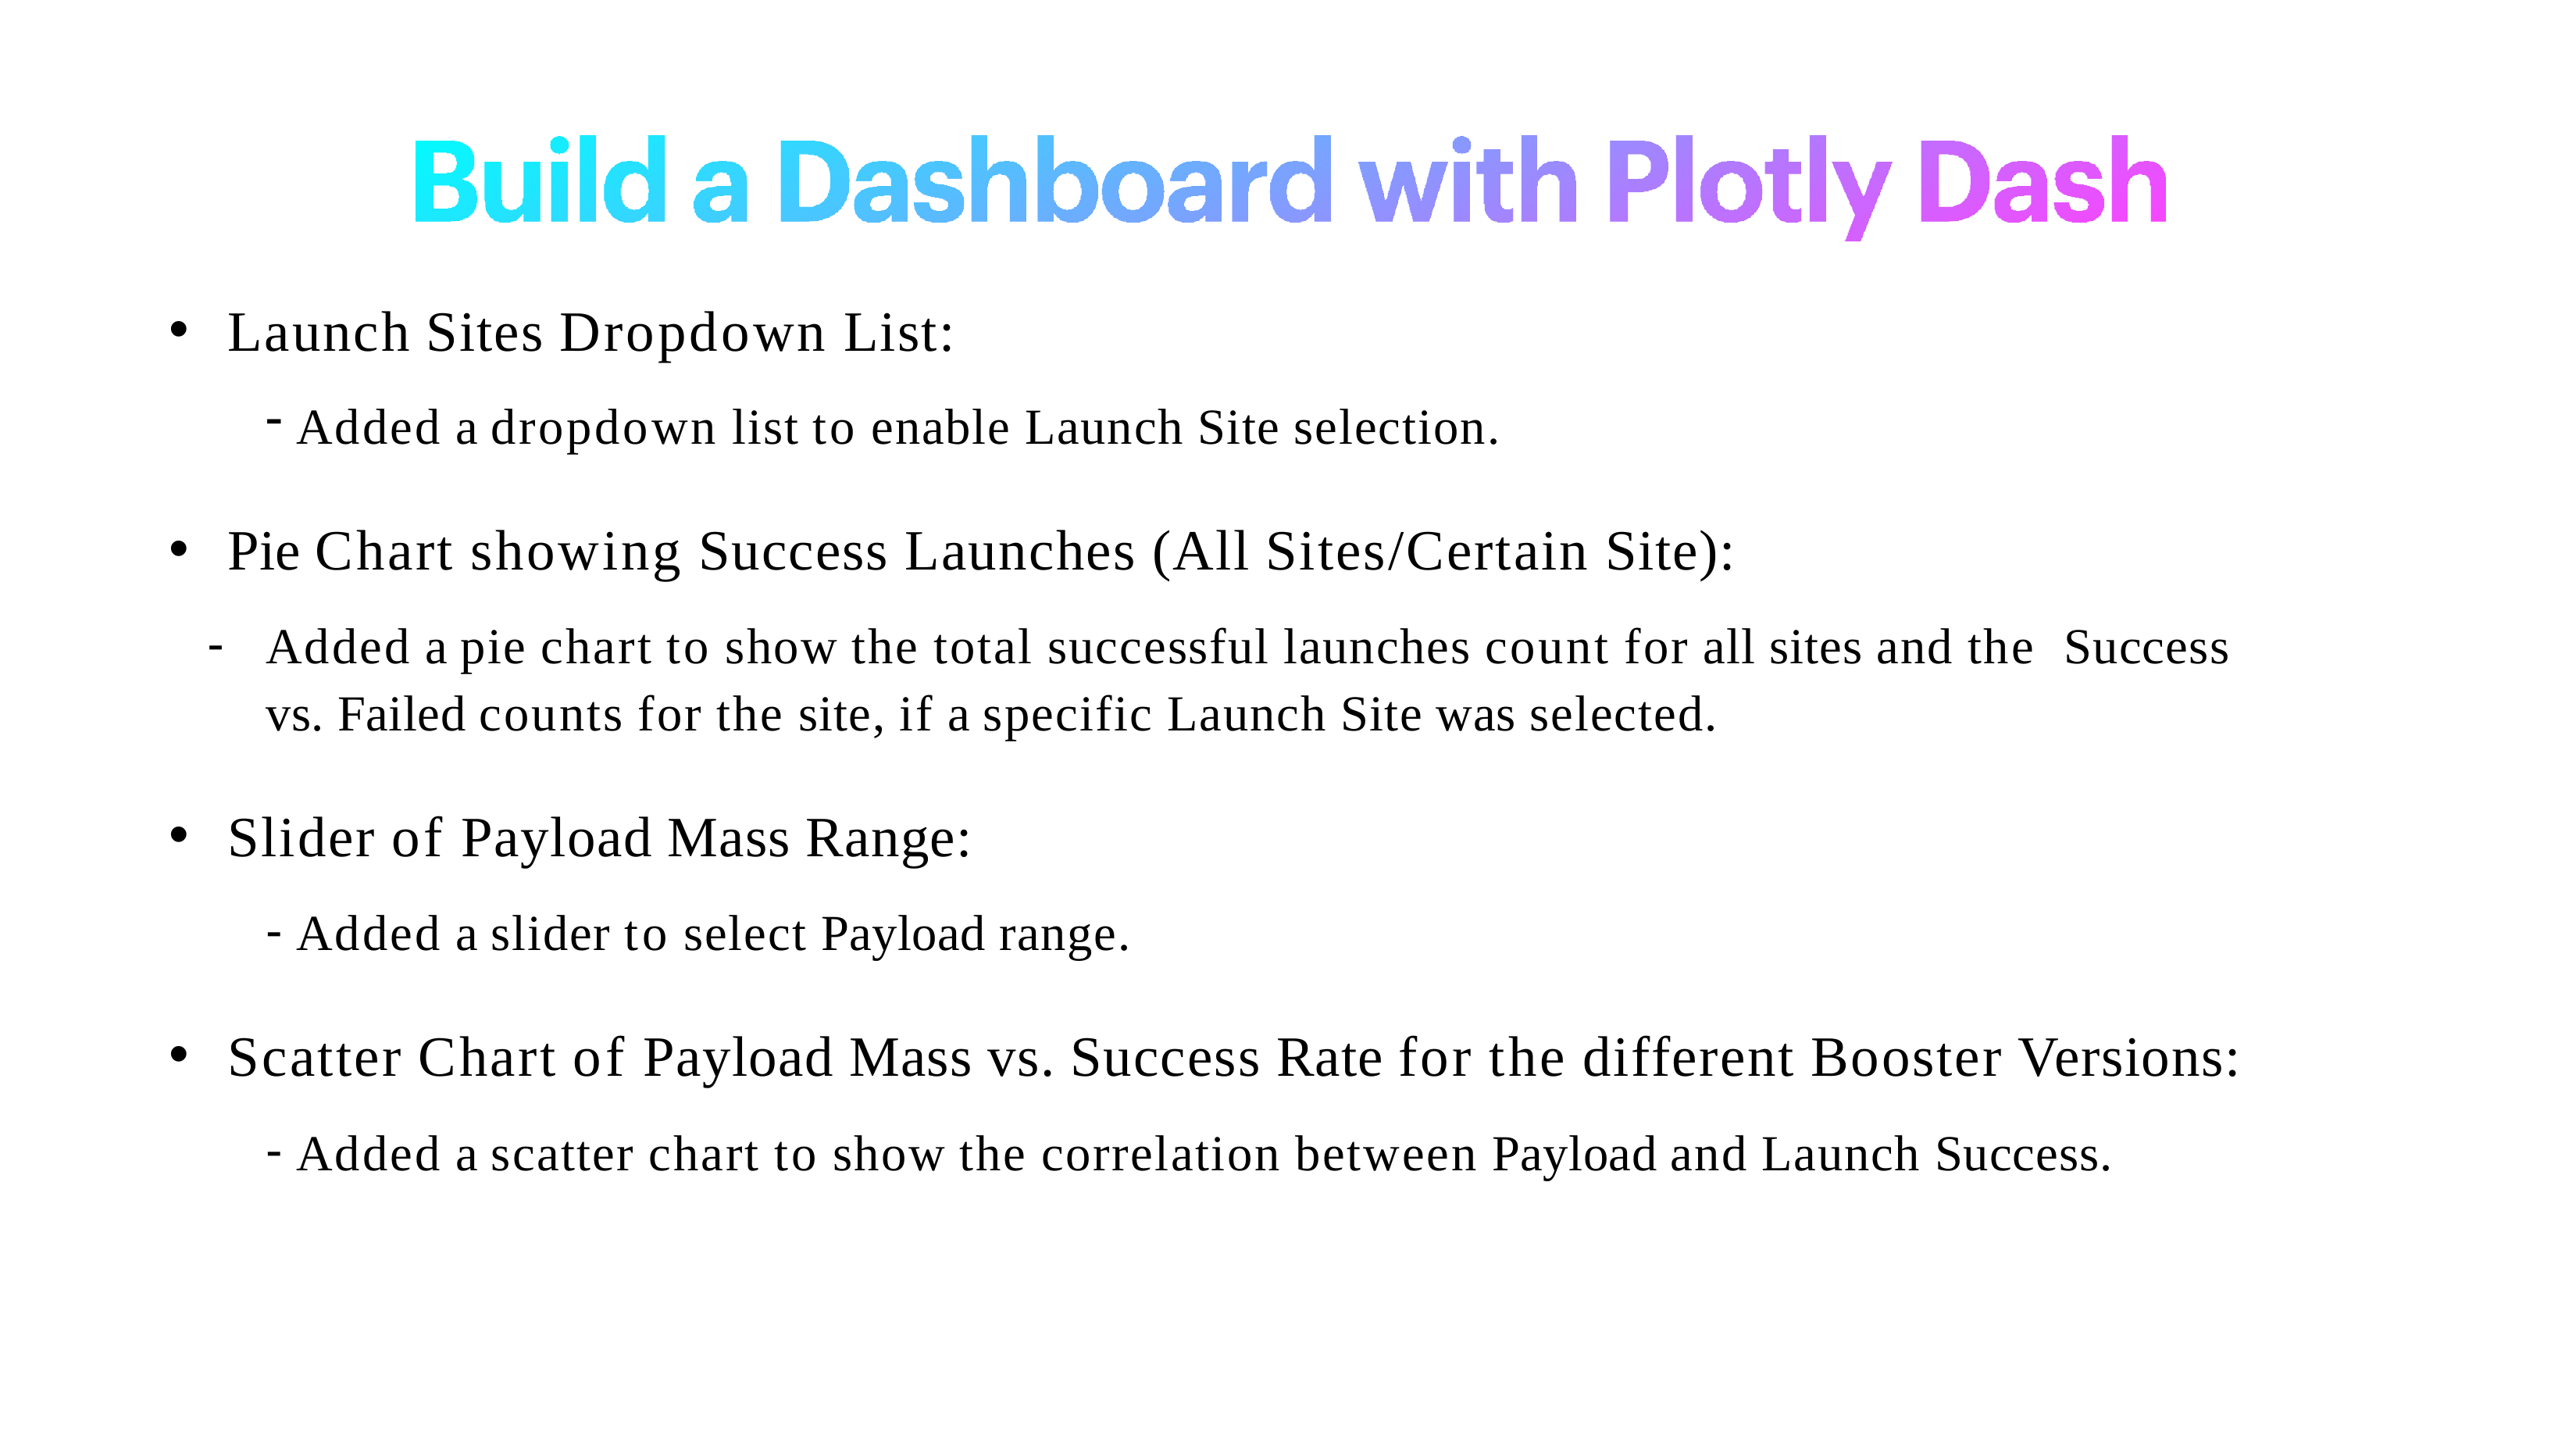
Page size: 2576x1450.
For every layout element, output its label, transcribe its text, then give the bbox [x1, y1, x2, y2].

title Launch Sites Dropdown List: [167, 205, 1064, 391]
text_box Added a dropdown list to enable Launch Site selection. Pie Chart showing Success Launches (All Sites/Certain Site): Added a pie chart to show the total successful launches count for all sites and the Success vs. Failed counts for the site, if a specific Launch Site was selected. Slider of Payload Mass Range: Added a slider to select Payload range. Scatter Chart of Payload Mass vs. Success Rate for the different Booster Versions: Added a scatter chart to show the correlation between Payload and Launch Success. [167, 391, 2385, 1331]
picture [416, 135, 2166, 241]
